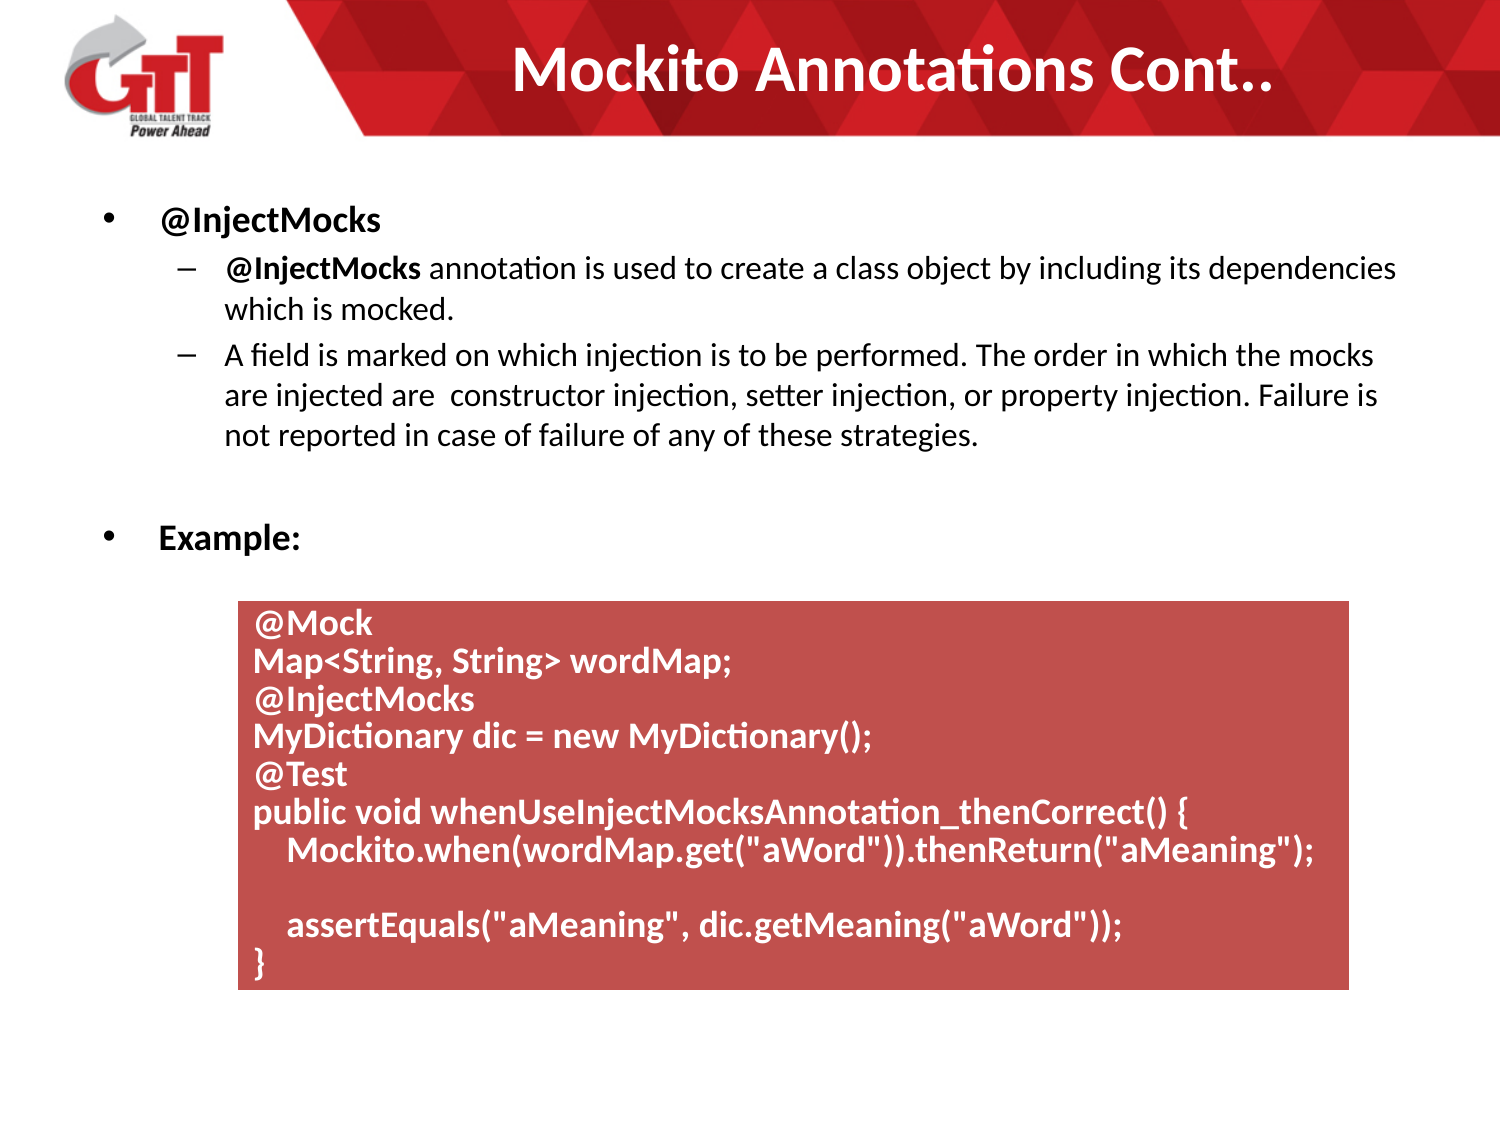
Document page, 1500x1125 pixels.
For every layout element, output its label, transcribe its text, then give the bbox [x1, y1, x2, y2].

list @InjectMocks @InjectMocks annotation is used to create a class object by including its dependencies which is mocked. A field is marked on which injection is to be performed. The order in which the mocks are injected are constructor injection, setter injection, or property injection. Failure is not reported in case of failure of any of these strategies. Example: [87, 187, 1438, 488]
table_header @Mock Map<String, String> wordMap; @InjectMocks MyDictionary dic = new MyDictionary(); @Test public void whenUseInjectMocksAnnotation_thenCorrect() { Mockito.when(wordMap.get("aWord")).thenReturn("aMeaning"); assertEquals("aMeaning", dic.getMeaning("aWord")); } [238, 601, 1349, 990]
picture [0, 0, 1500, 1125]
title Mockito Annotations Cont.. [324, 12, 1463, 118]
